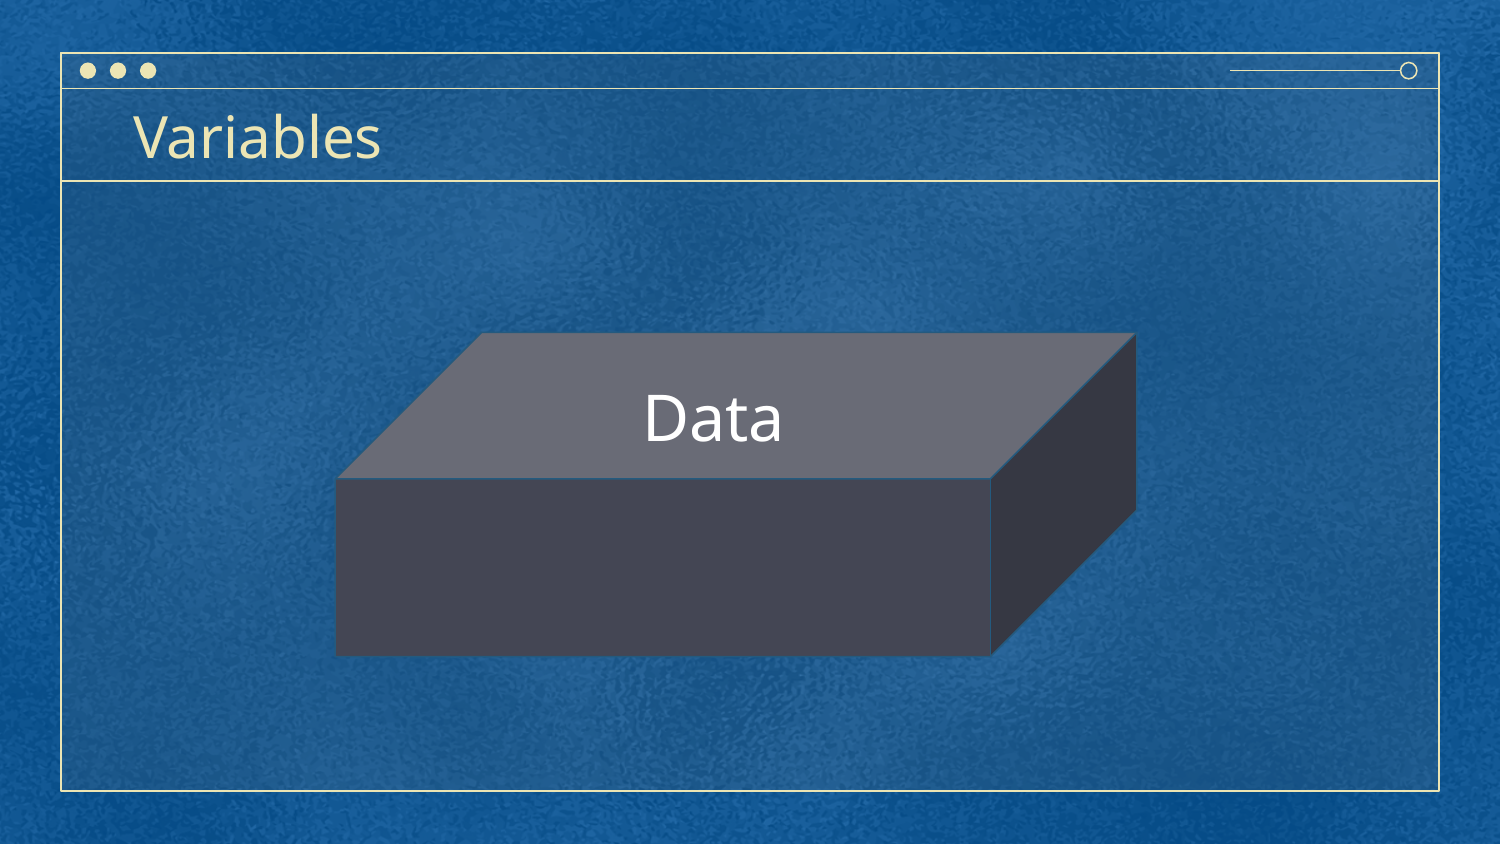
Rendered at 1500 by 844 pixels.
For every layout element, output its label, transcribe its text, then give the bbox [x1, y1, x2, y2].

title Variables [118, 88, 1382, 182]
text_box [335, 332, 1137, 657]
list Data [627, 350, 846, 443]
